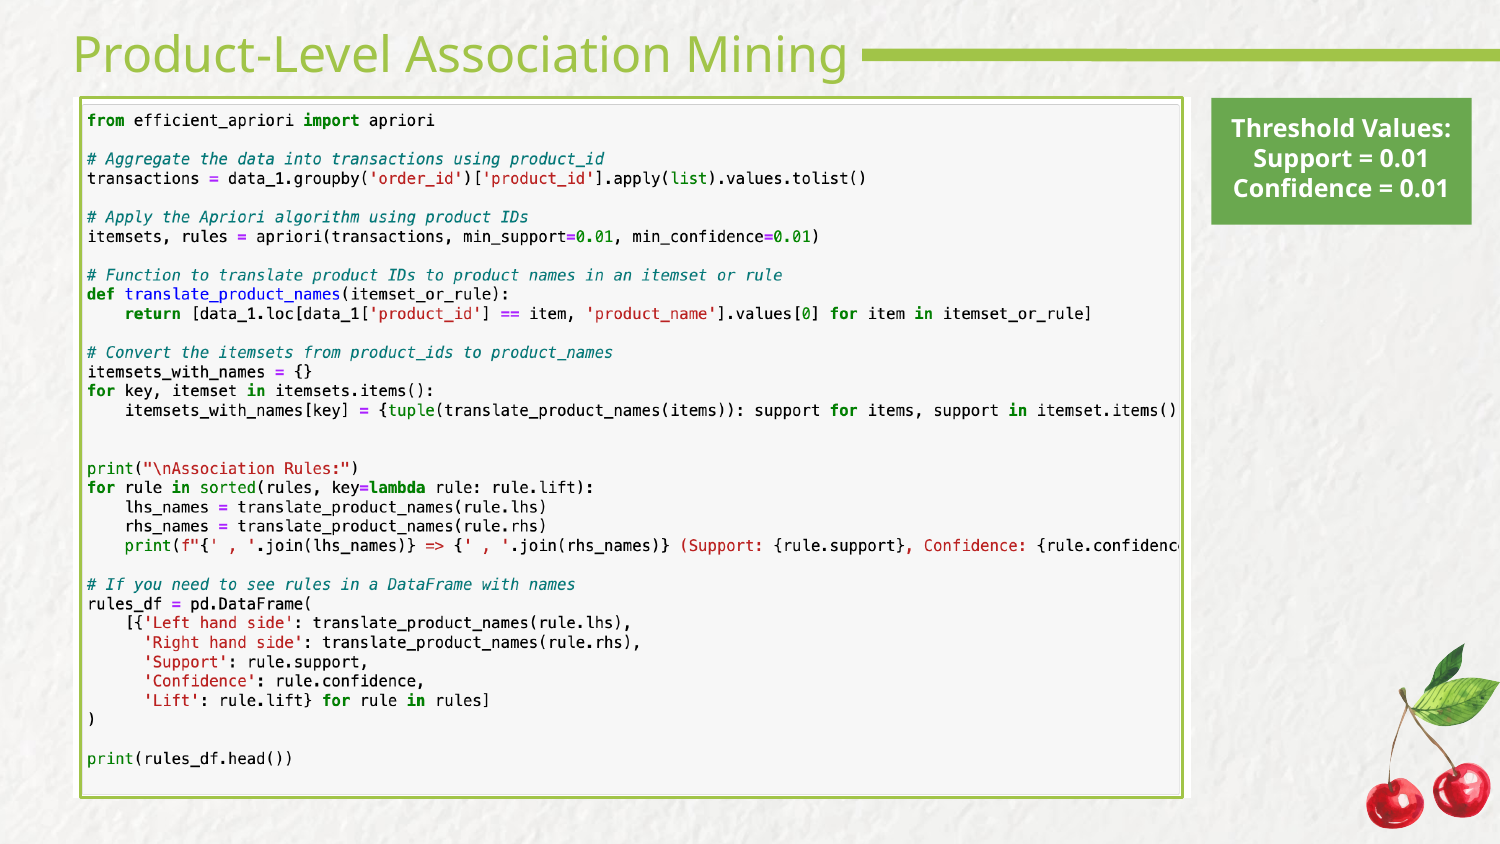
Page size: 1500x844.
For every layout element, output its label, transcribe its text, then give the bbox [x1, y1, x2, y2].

subtitle Threshold Values: Support = 0.01 Confidence = 0.01 [1211, 97, 1472, 225]
picture [0, 0, 1500, 844]
title Product-Level Association Mining [57, 12, 944, 98]
